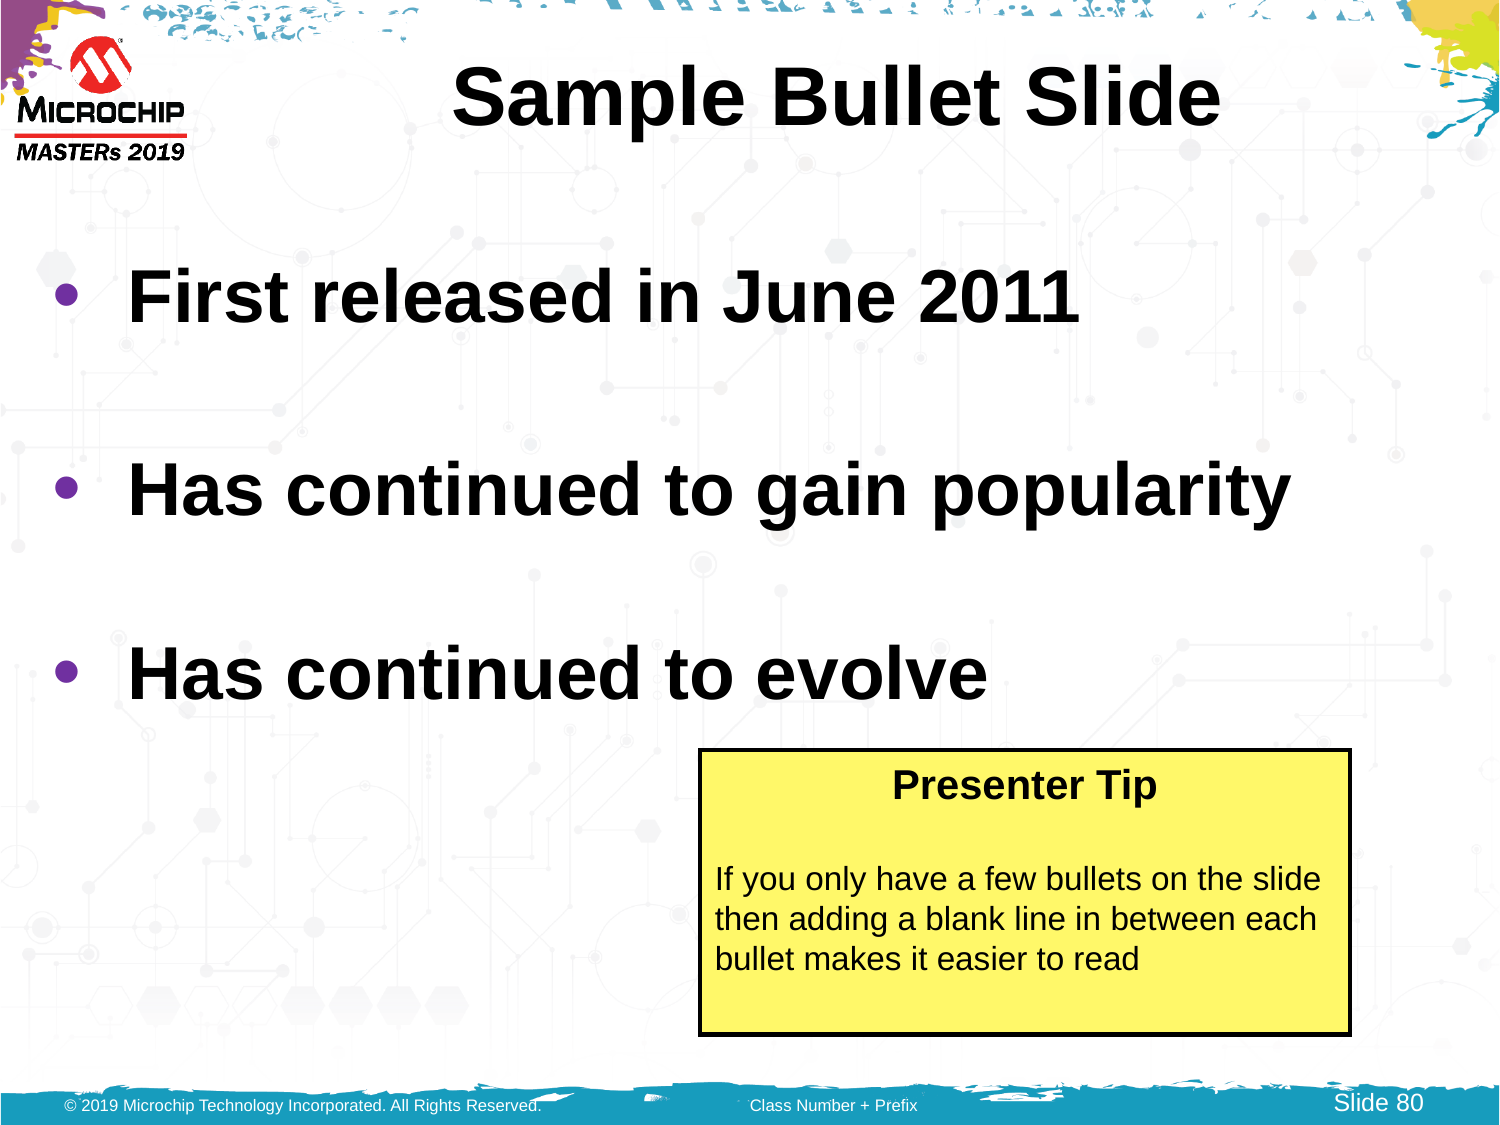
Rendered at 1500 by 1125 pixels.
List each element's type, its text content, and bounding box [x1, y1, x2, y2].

title Sample Bullet Slide [199, 49, 1476, 154]
list First released in June 2011 Has continued to gain popularity Has continued to evolve [37, 249, 1476, 1063]
picture [0, 0, 1500, 1125]
text_box Presenter Tip If you only have a few bullets on the slide then adding a blank line in between each bullet makes it easier to read [699, 750, 1350, 1035]
